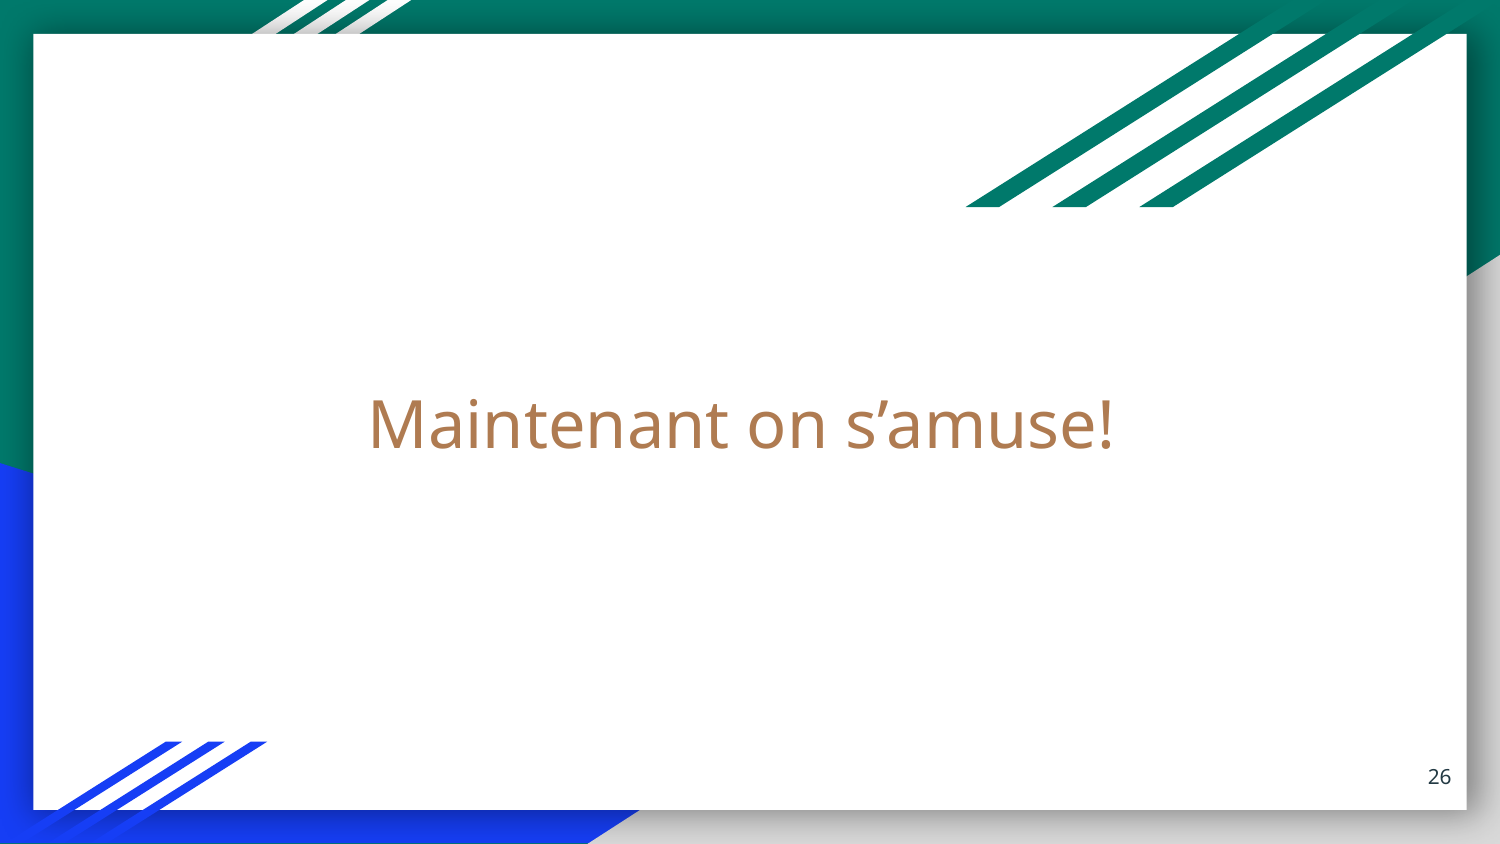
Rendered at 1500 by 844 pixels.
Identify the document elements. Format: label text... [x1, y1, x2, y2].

slide_number ‹#› [1376, 745, 1467, 810]
title Maintenant on s’amuse! [228, 213, 1274, 630]
